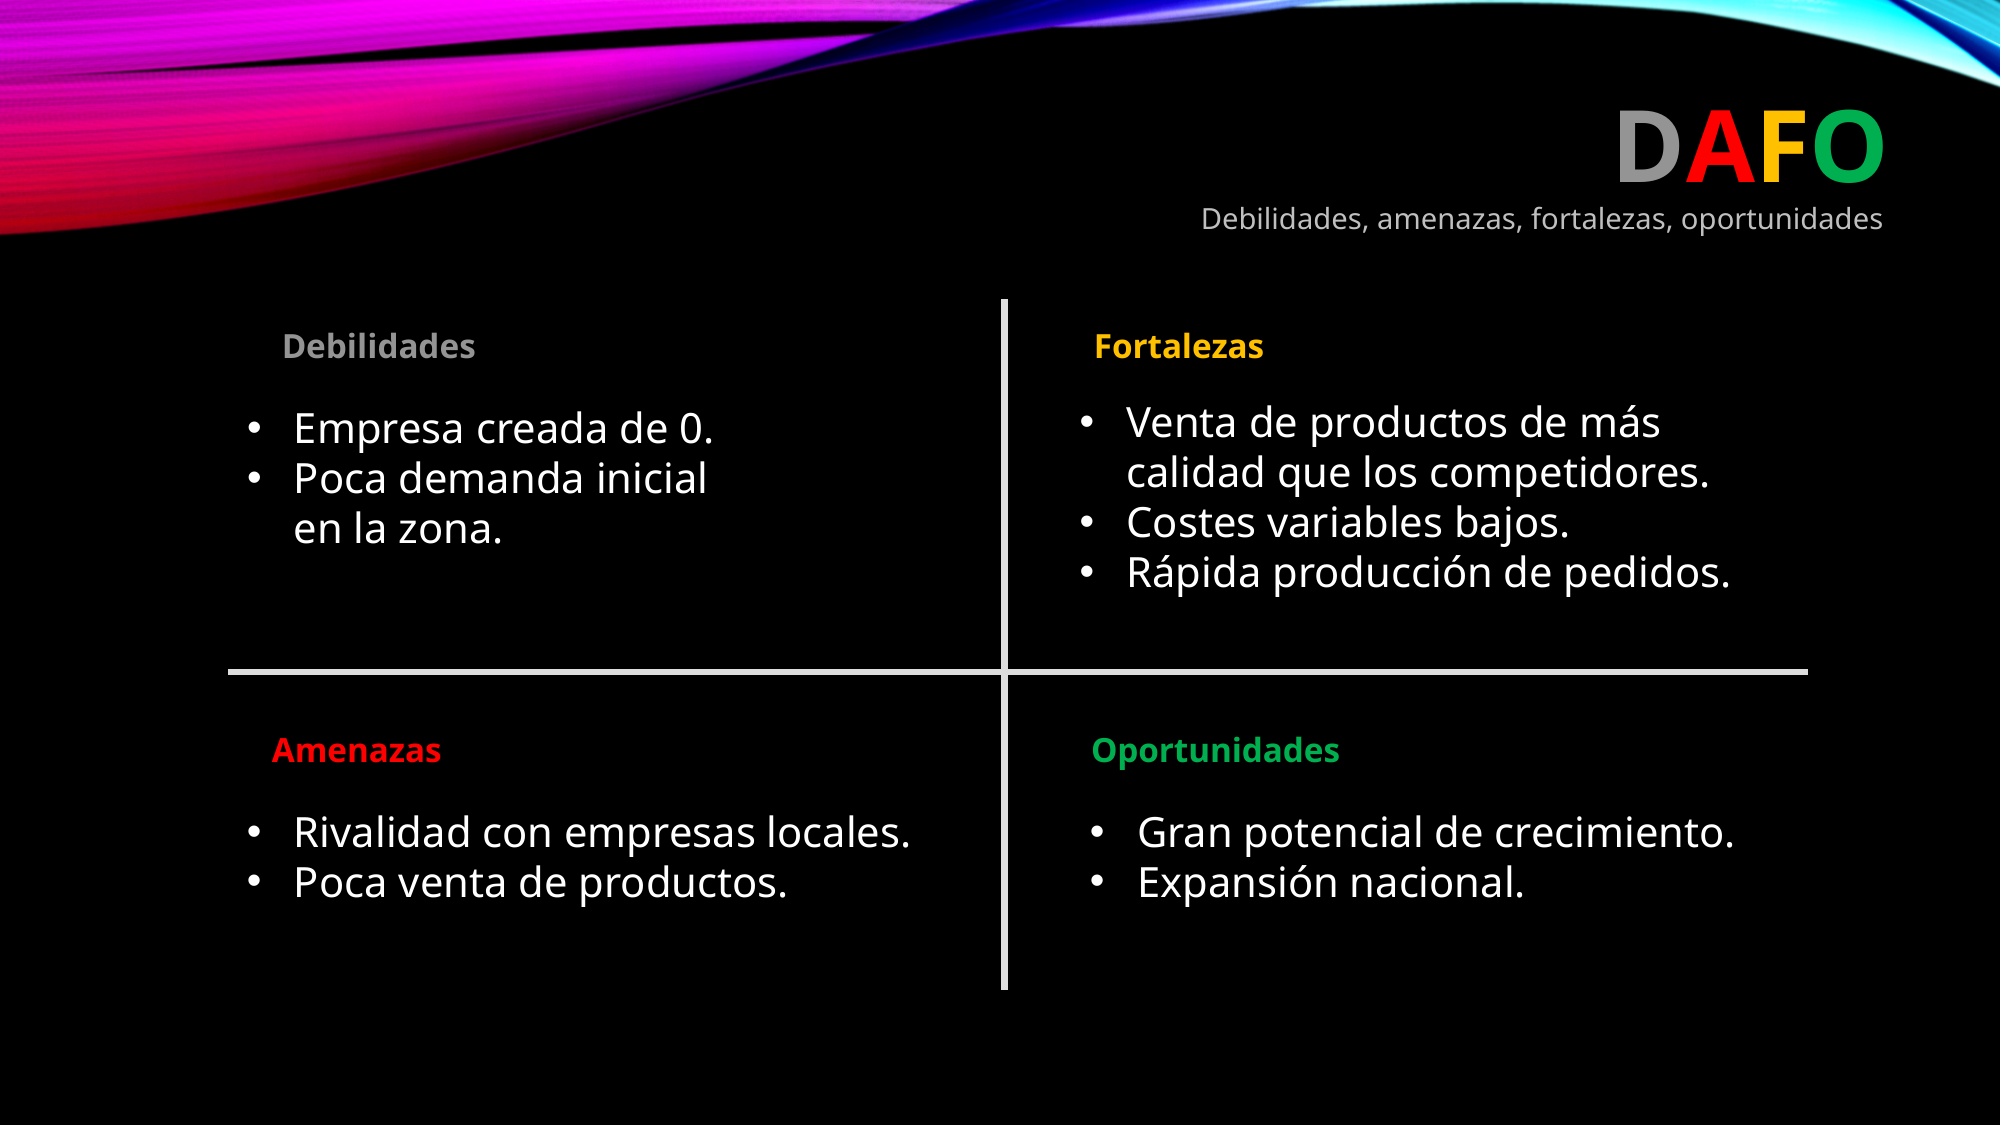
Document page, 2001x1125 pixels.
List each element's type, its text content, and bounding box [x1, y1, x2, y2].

text_box Empresa creada de 0. Poca demanda inicial en la zona. [232, 394, 1001, 531]
picture [1910, 0, 2000, 45]
text_box Rivalidad con empresas locales. Poca venta de productos. [231, 798, 971, 965]
text_box Debilidades, amenazas, fortalezas, oportunidades [234, 196, 1899, 244]
text_box Fortalezas [1075, 317, 1284, 371]
text_box Oportunidades [1075, 721, 1357, 778]
picture [0, 0, 2000, 237]
text_box Debilidades [250, 318, 508, 372]
picture [1890, 0, 2000, 75]
text_box Amenazas [250, 721, 464, 777]
text_box dafo [491, 87, 1905, 212]
text_box Venta de productos de más calidad que los competidores. Costes variables bajos. Rápida producción de pedidos. [1064, 388, 1821, 645]
text_box Gran potencial de crecimiento. Expansión nacional. [1075, 798, 1808, 957]
text_box Empresa creada de 0. Poca demanda inicial en la zona. [1008, 394, 1018, 531]
